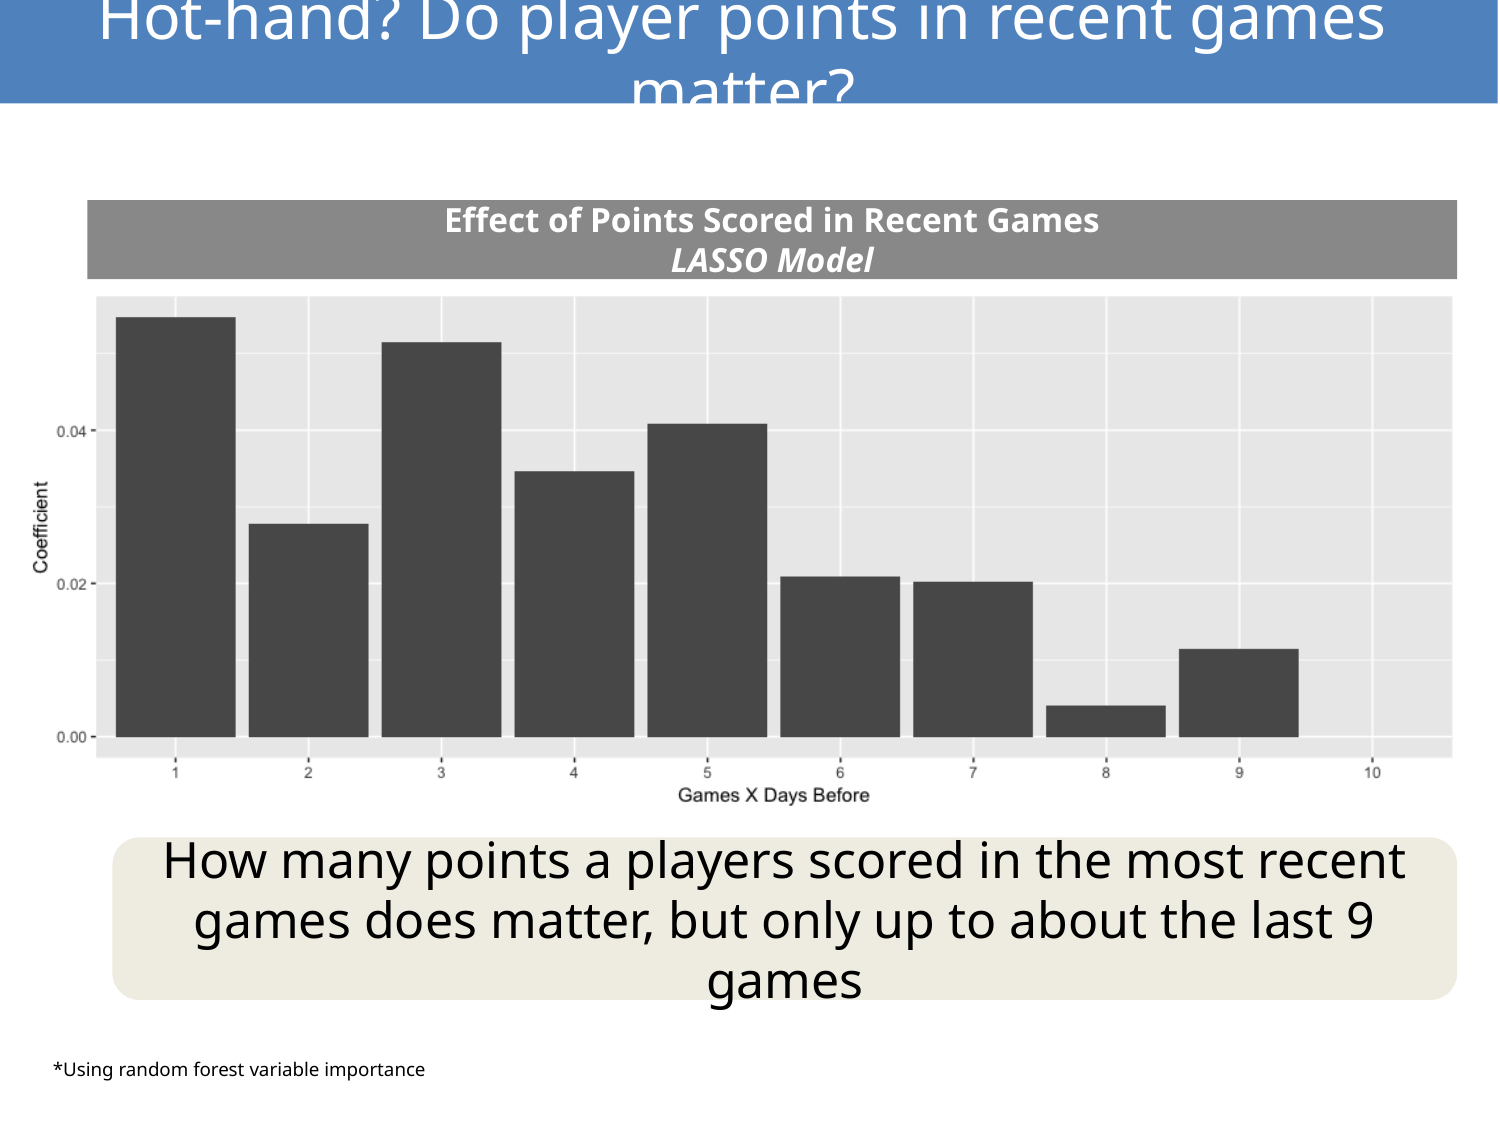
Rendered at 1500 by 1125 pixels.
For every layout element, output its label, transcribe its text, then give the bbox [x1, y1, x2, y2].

text_box [1488, 0, 1498, 104]
picture [24, 287, 1462, 815]
title Hot-hand? Do player points in recent games matter? [0, 0, 1488, 104]
text_box Effect of Points Scored in Recent Games LASSO Model [87, 200, 1458, 280]
text_box *Using random forest variable importance [37, 1049, 837, 1086]
text_box How many points a players scored in the most recent games does matter, but only up to about the last 9 games [110, 835, 1460, 1003]
